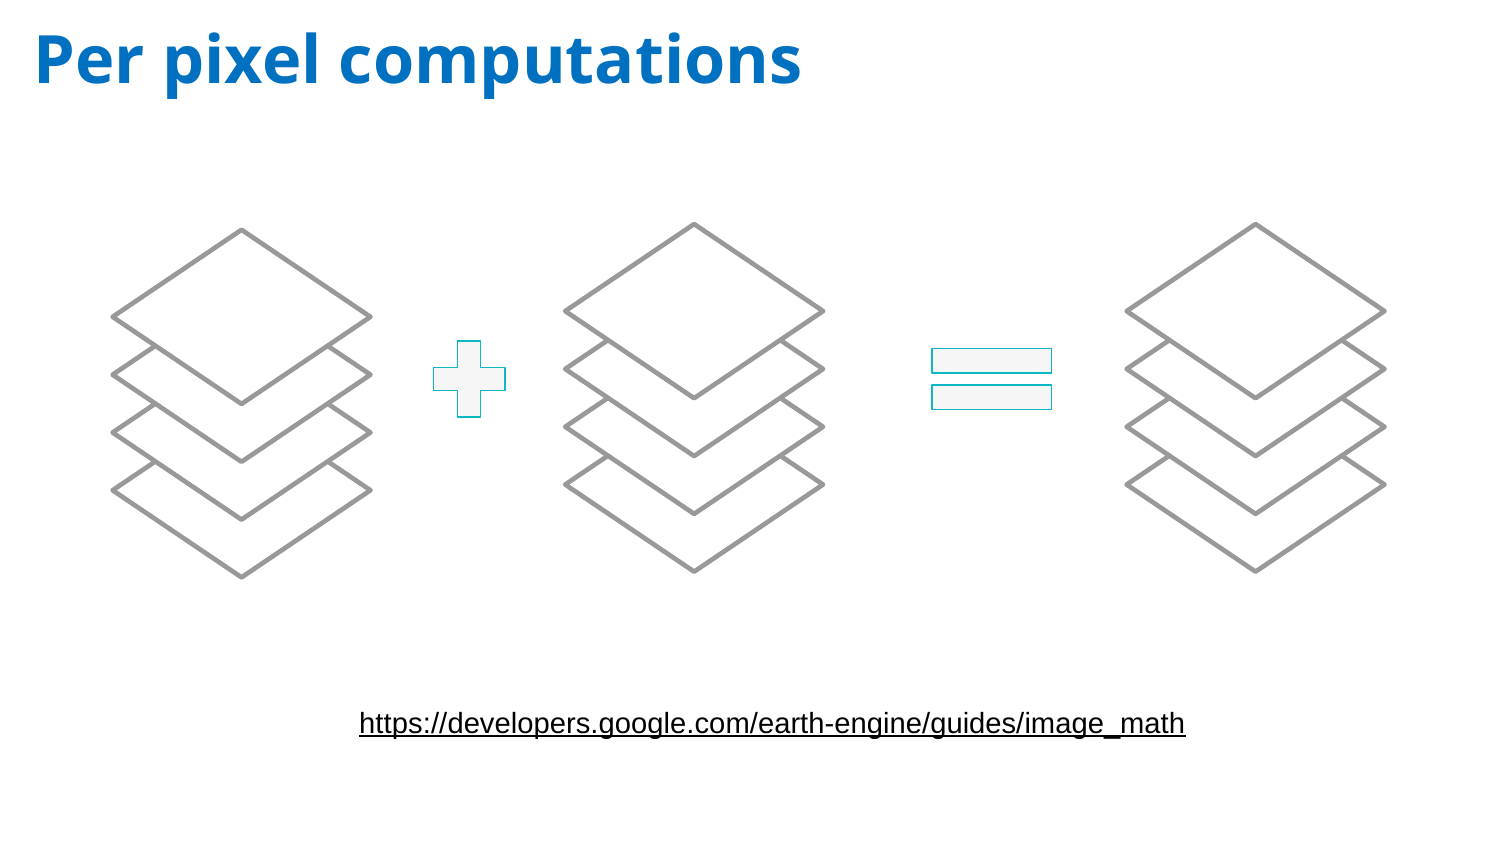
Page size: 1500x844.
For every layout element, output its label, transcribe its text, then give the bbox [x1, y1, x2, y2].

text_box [1126, 223, 1385, 572]
title Per pixel computations [18, 1, 1417, 119]
text_box https://developers.google.com/earth-engine/guides/image_math [344, 689, 1222, 760]
text_box [433, 341, 506, 417]
text_box [931, 385, 1052, 410]
text_box [931, 348, 1052, 373]
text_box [564, 223, 824, 572]
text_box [112, 229, 371, 578]
